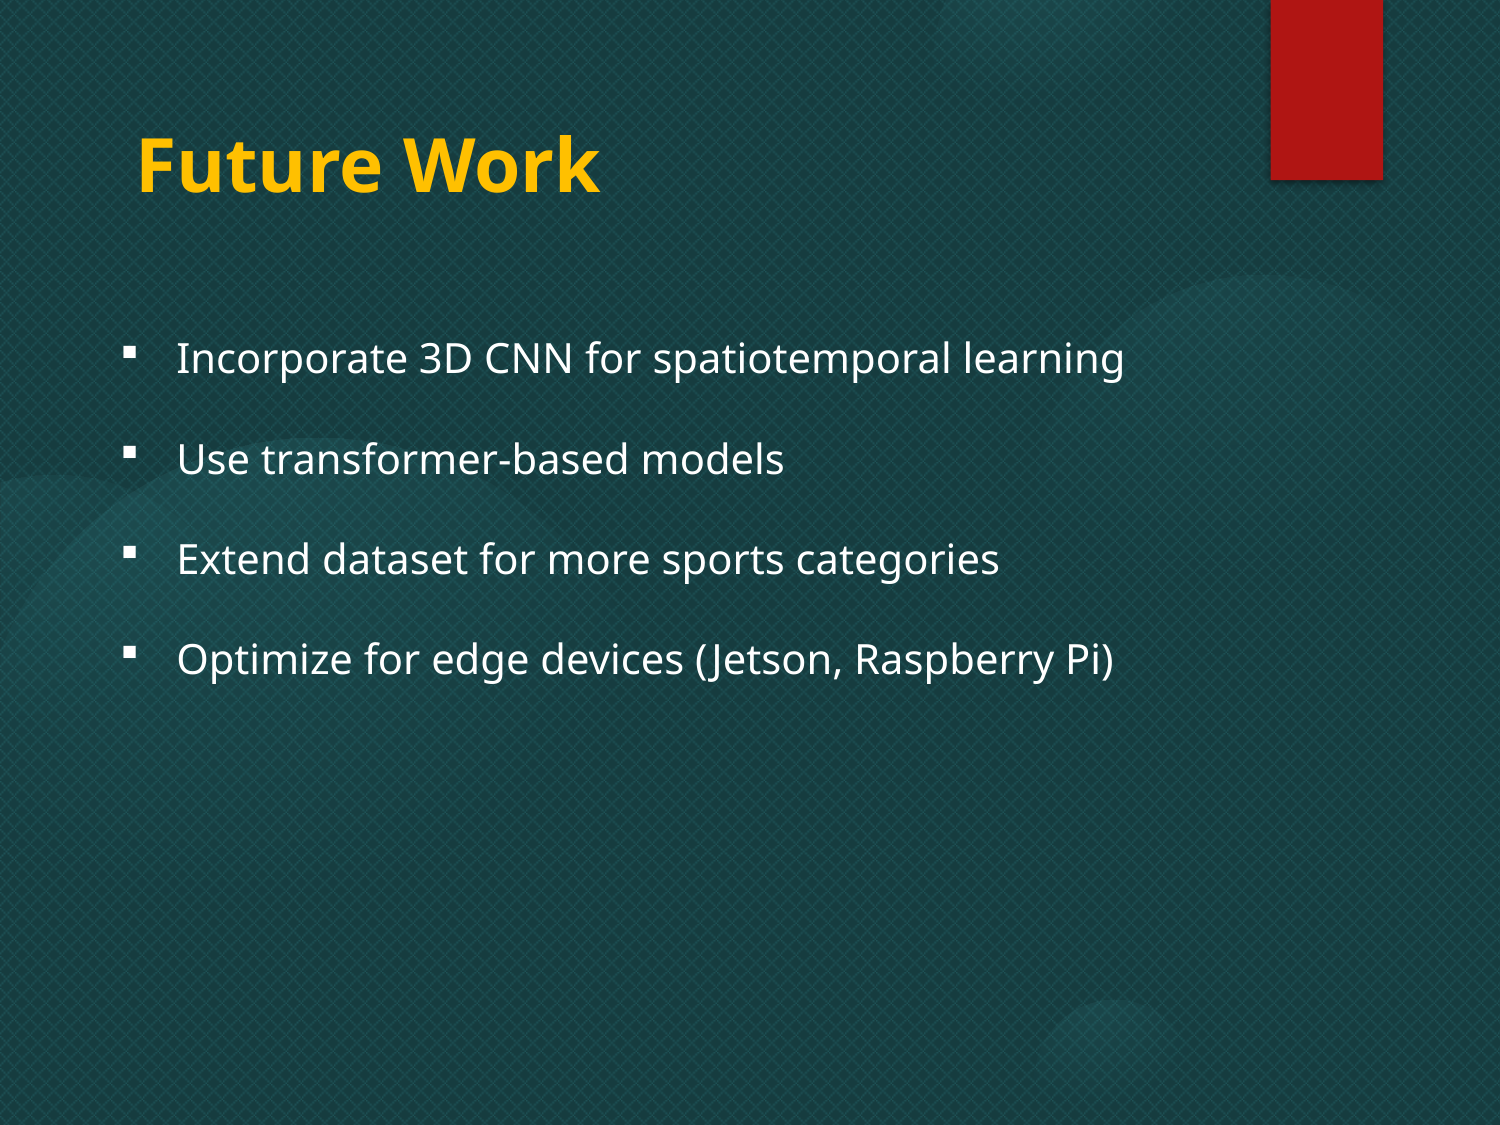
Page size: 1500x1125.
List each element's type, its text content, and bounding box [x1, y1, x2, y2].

picture [0, 0, 1500, 1125]
text_box Future Work [127, 65, 1463, 216]
text_box Incorporate 3D CNN for spatiotemporal learning Use transformer-based models Extend dataset for more sports categories Optimize for edge devices (Jetson, Raspberry Pi) [112, 179, 1373, 690]
